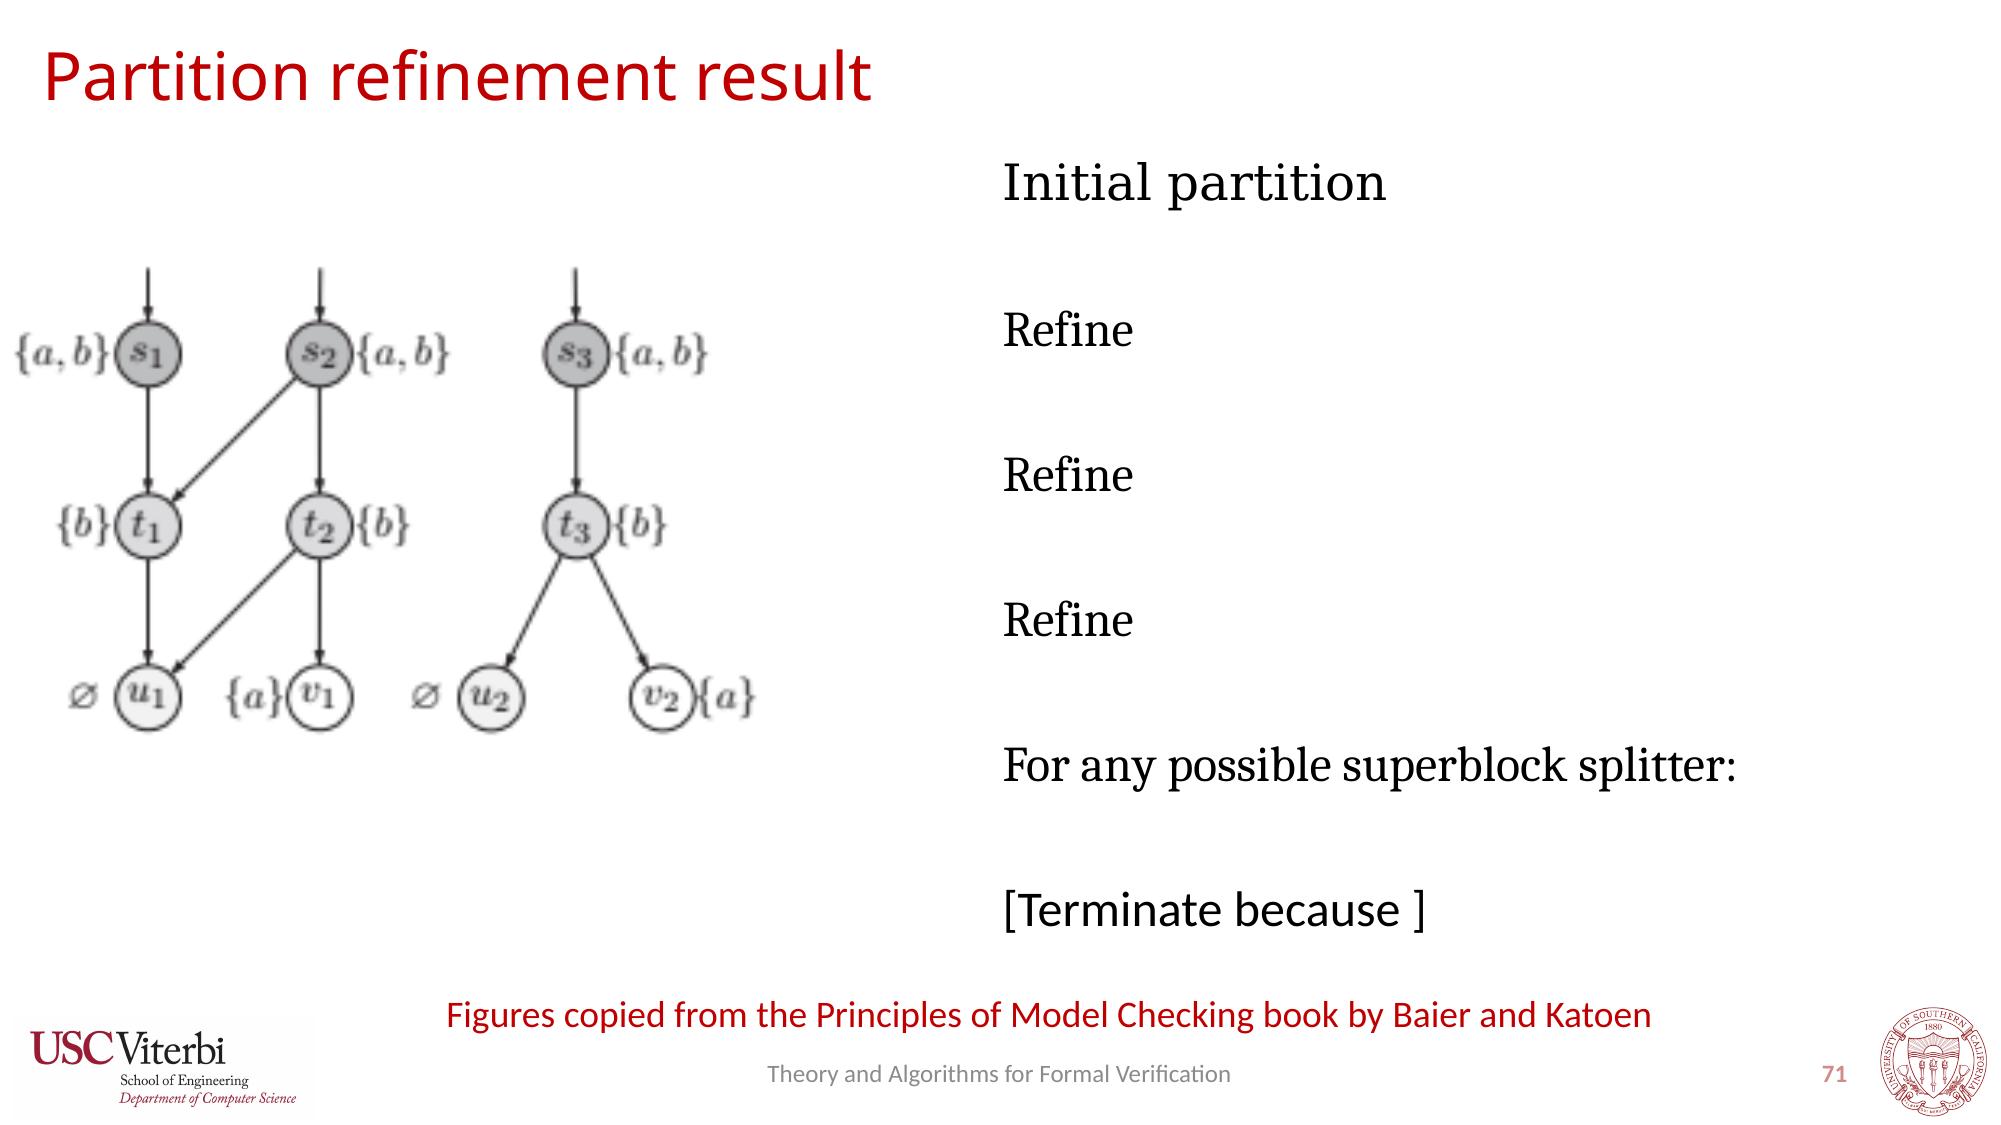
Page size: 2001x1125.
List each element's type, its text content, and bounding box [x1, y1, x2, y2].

text_box Figures copied from the Principles of Model Checking book by Baier and Katoen [431, 982, 1669, 1043]
title Partition refinement result [27, 18, 1819, 141]
picture [13, 220, 761, 784]
slide_number 71 [1684, 1042, 1863, 1103]
picture [12, 1014, 316, 1119]
footer Theory and Algorithms for Formal Verification [662, 1042, 1338, 1103]
picture [1879, 1002, 1988, 1119]
